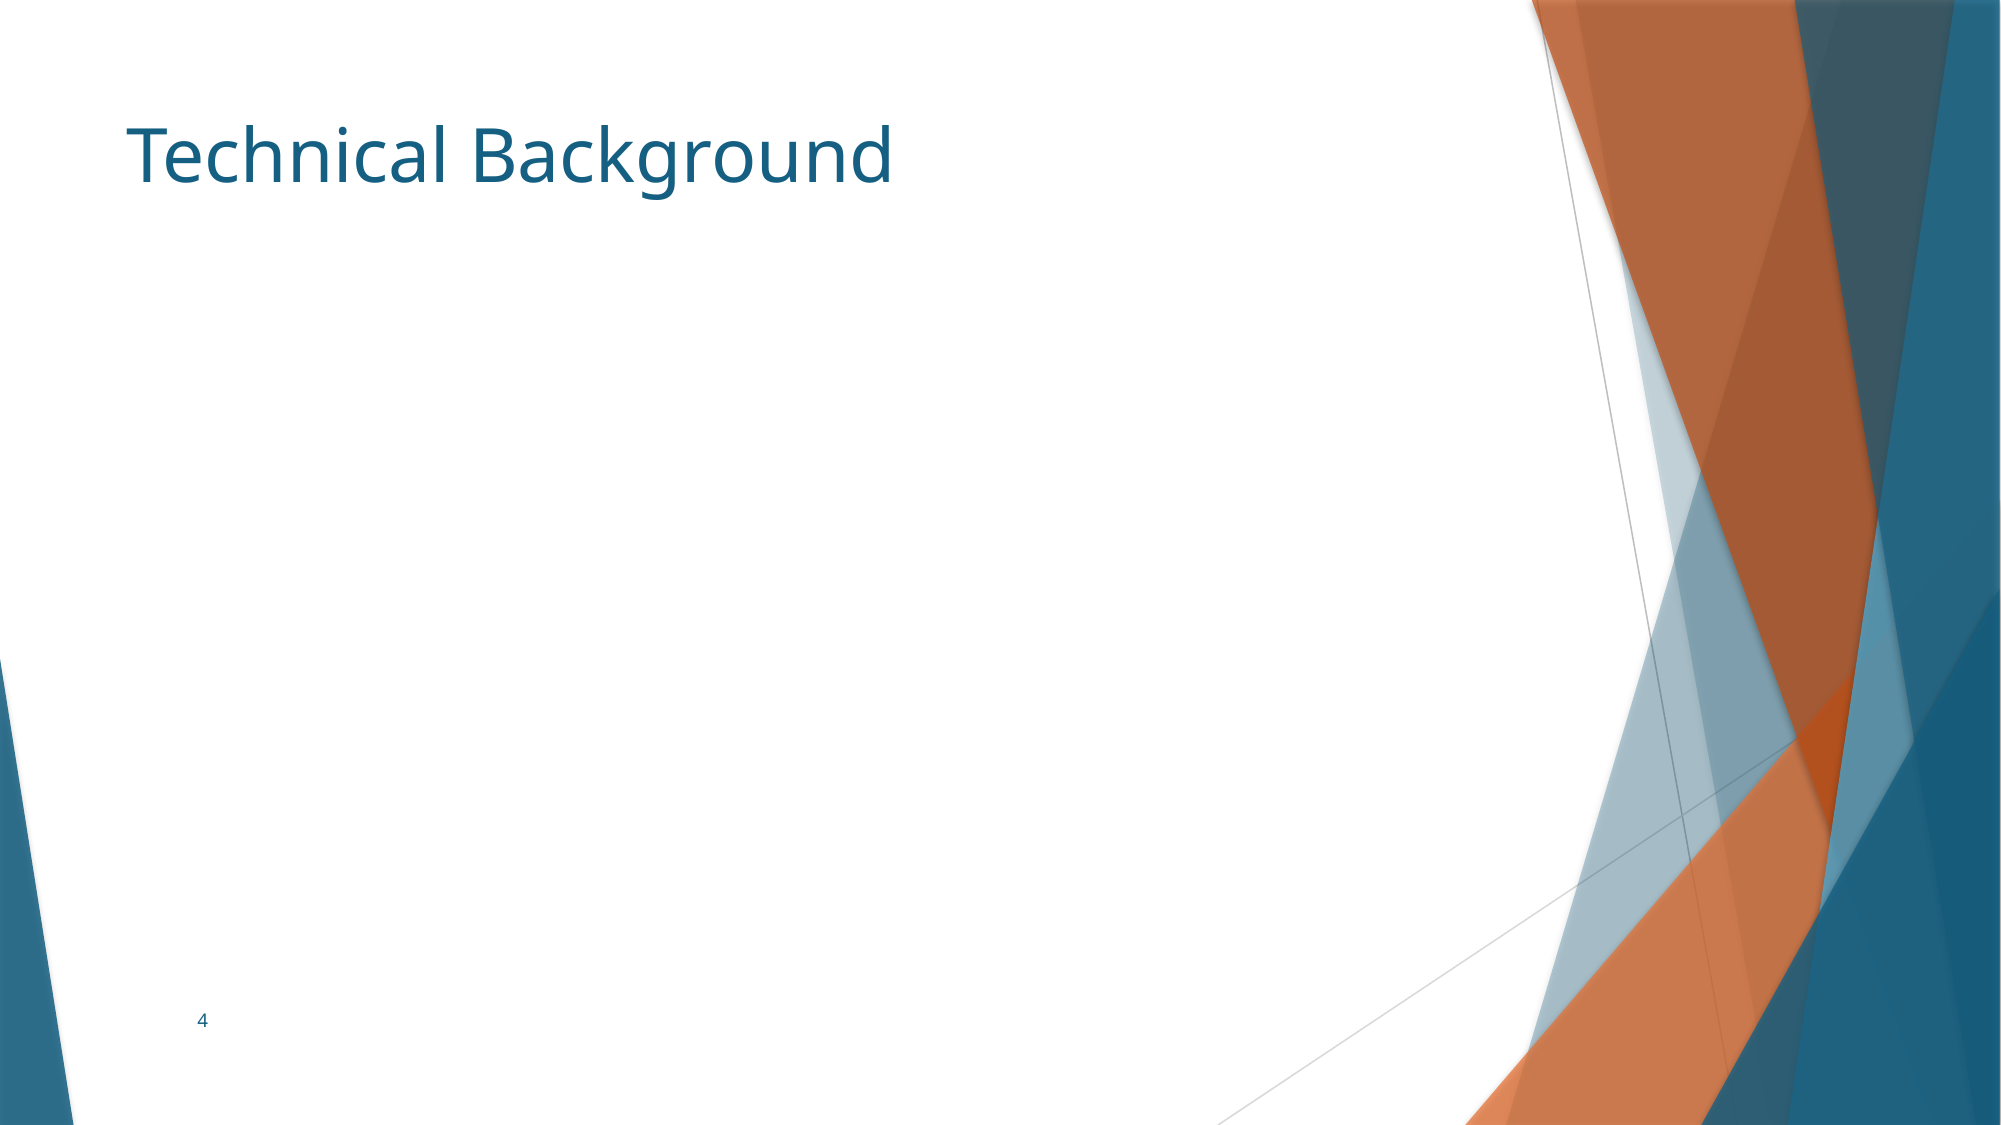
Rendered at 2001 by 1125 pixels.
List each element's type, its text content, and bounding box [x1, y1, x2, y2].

slide_number 4 [111, 991, 224, 1051]
title Technical Background [111, 99, 1522, 317]
